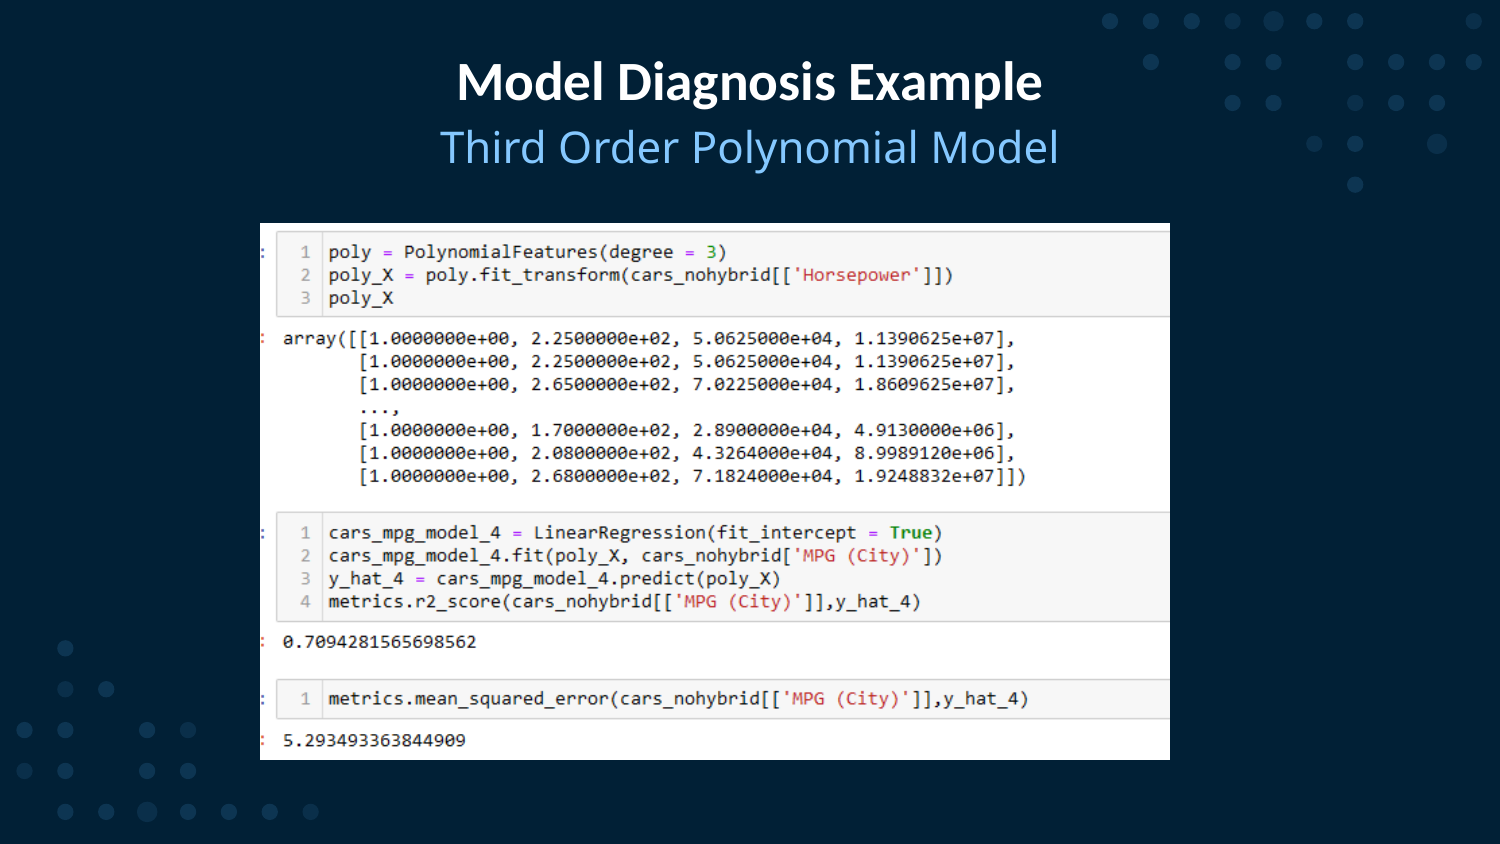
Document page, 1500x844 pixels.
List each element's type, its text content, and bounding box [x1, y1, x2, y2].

list Third Order Polynomial Model [103, 120, 1397, 196]
title Model Diagnosis Example [103, 44, 1397, 120]
picture [260, 223, 1170, 760]
